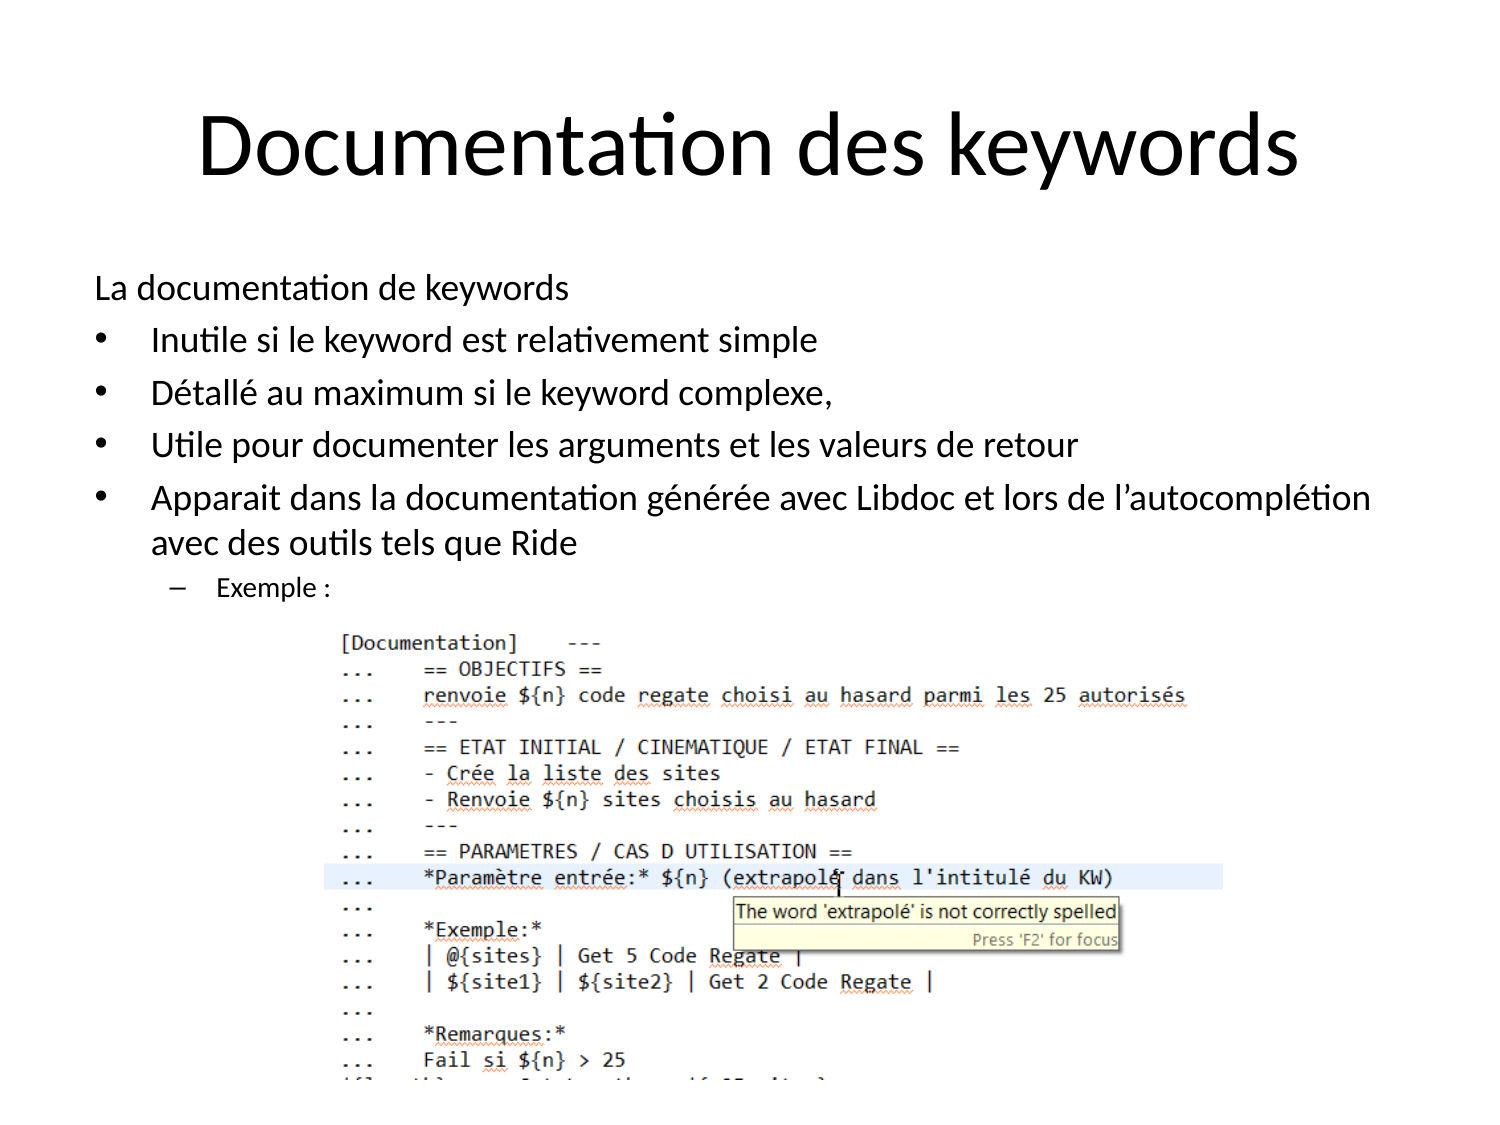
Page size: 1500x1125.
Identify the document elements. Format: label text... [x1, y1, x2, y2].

picture [324, 633, 1223, 1081]
list La documentation de keywords Inutile si le keyword est relativement simple Détallé au maximum si le keyword complexe, Utile pour documenter les arguments et les valeurs de retour Apparait dans la documentation générée avec Libdoc et lors de l’autocomplétion avec des outils tels que Ride Exemple : [79, 255, 1430, 1125]
title Documentation des keywords [75, 45, 1425, 233]
